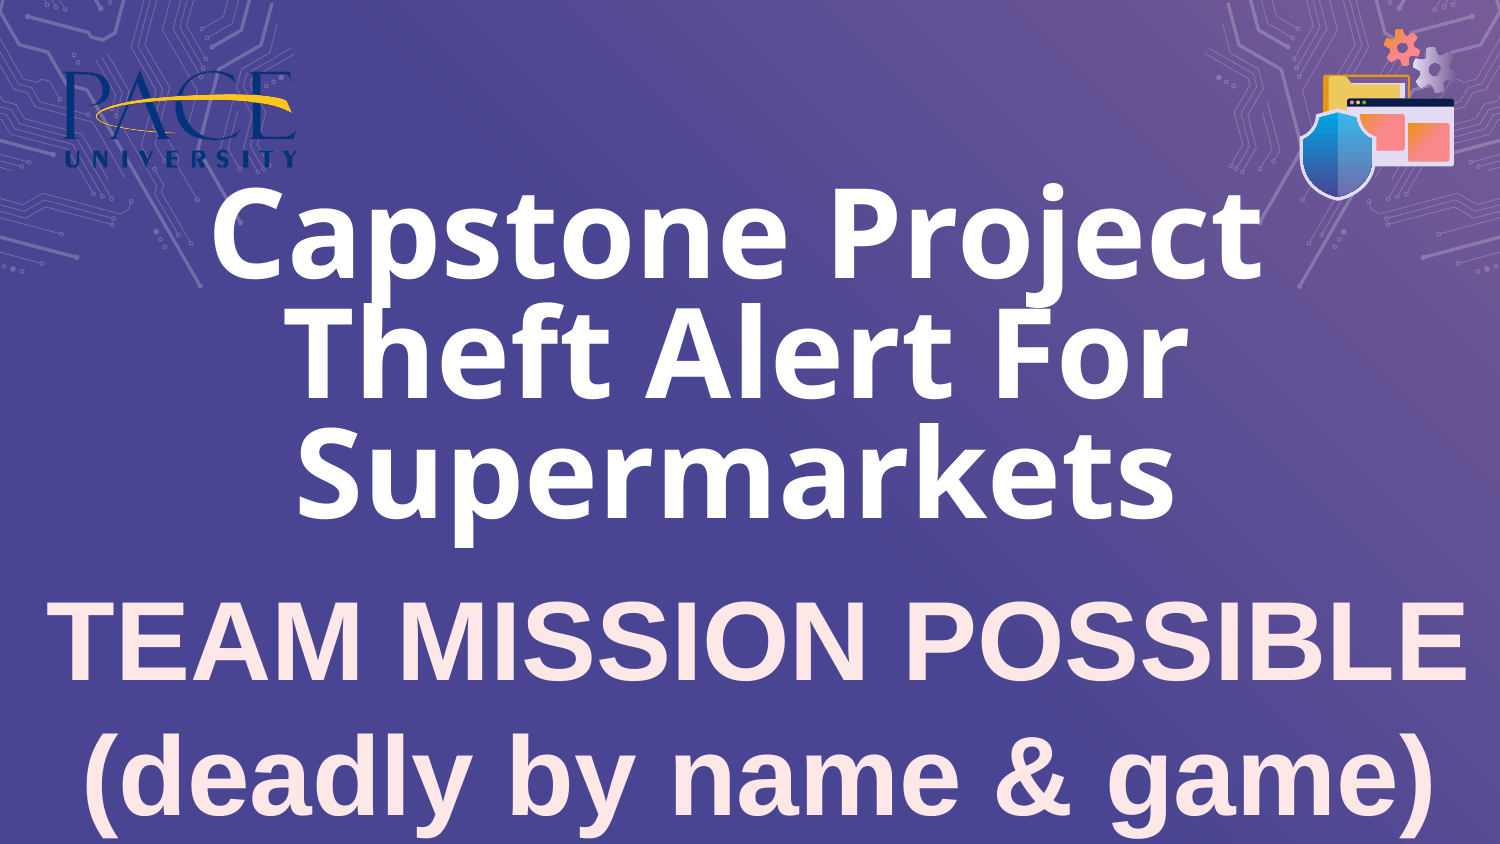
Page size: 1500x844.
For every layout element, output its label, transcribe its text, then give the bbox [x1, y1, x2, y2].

title Capstone Project Theft Alert For Supermarkets [136, 288, 1337, 558]
picture [61, 69, 298, 169]
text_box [1299, 28, 1457, 202]
text_box TEAM MISSION POSSIBLE (deadly by name & game) [31, 560, 1487, 844]
